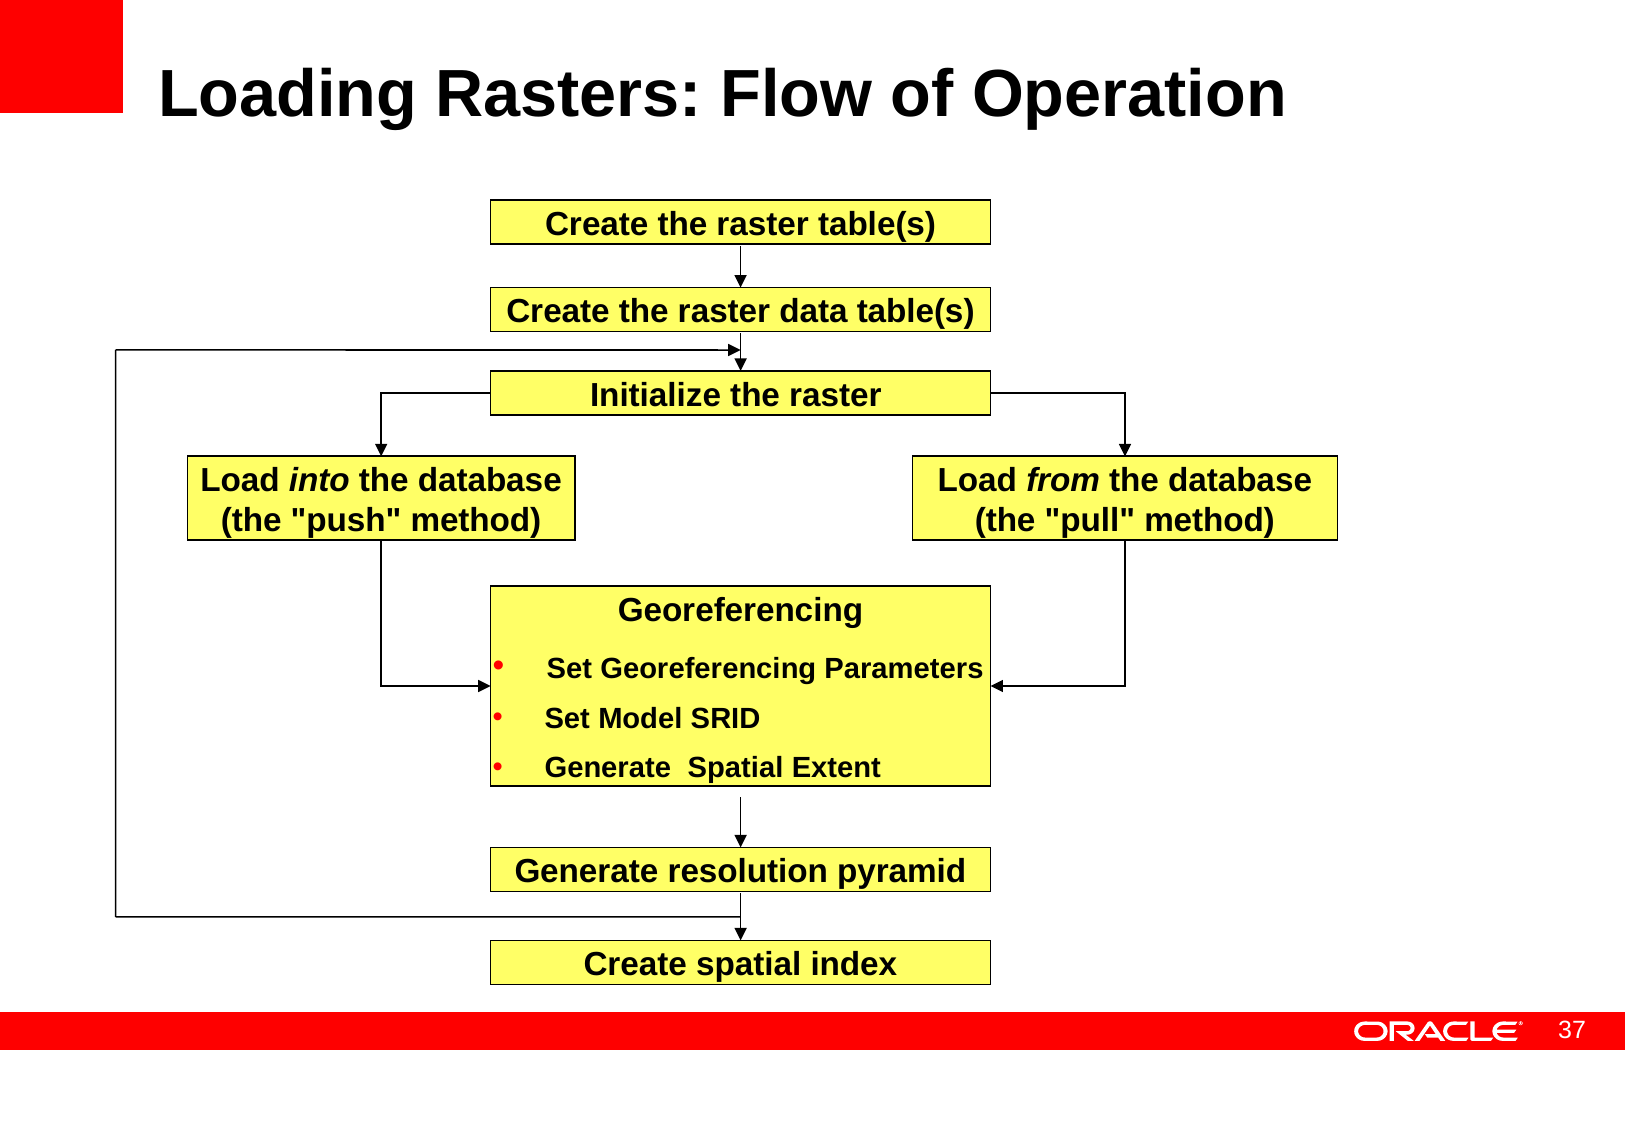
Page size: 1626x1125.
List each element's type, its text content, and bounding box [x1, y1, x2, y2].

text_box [990, 393, 1126, 457]
picture [0, 1012, 1625, 1050]
picture [0, 0, 123, 113]
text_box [380, 393, 491, 457]
text_box Load from the database (the "pull" method) [912, 456, 1338, 541]
text_box Load into the database (the "push" method) [187, 456, 575, 541]
text_box Create the raster table(s) [490, 199, 991, 244]
text_box Generate resolution pyramid [490, 847, 991, 892]
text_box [360, 561, 511, 672]
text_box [982, 549, 1133, 685]
text_box [115, 343, 736, 357]
text_box Create spatial index [490, 940, 991, 985]
text_box Create the raster data table(s) [490, 287, 991, 332]
text_box Georeferencing Set Georeferencing Parameters Set Model SRID Generate Spatial Extent [490, 586, 991, 786]
title Loading Rasters: Flow of Operation [157, 49, 1506, 205]
text_box Initialize the raster [490, 370, 991, 415]
